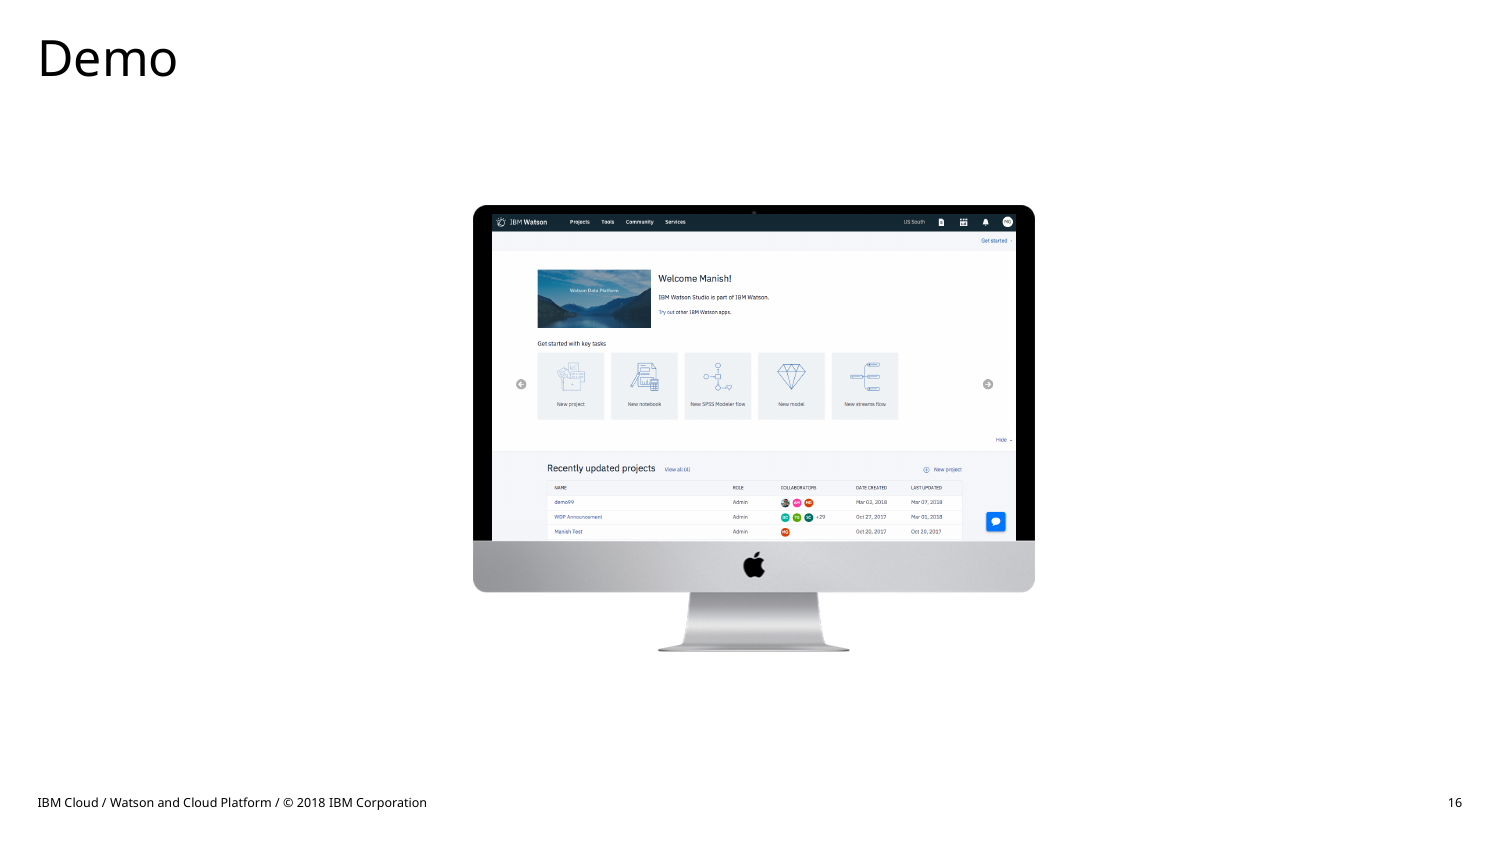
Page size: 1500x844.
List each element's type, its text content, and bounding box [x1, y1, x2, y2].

footer IBM Cloud / Watson and Cloud Platform / © 2018 IBM Corporation [37, 791, 1088, 815]
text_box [473, 204, 1035, 655]
title Demo [37, 33, 713, 138]
slide_number 16 [1125, 791, 1463, 815]
